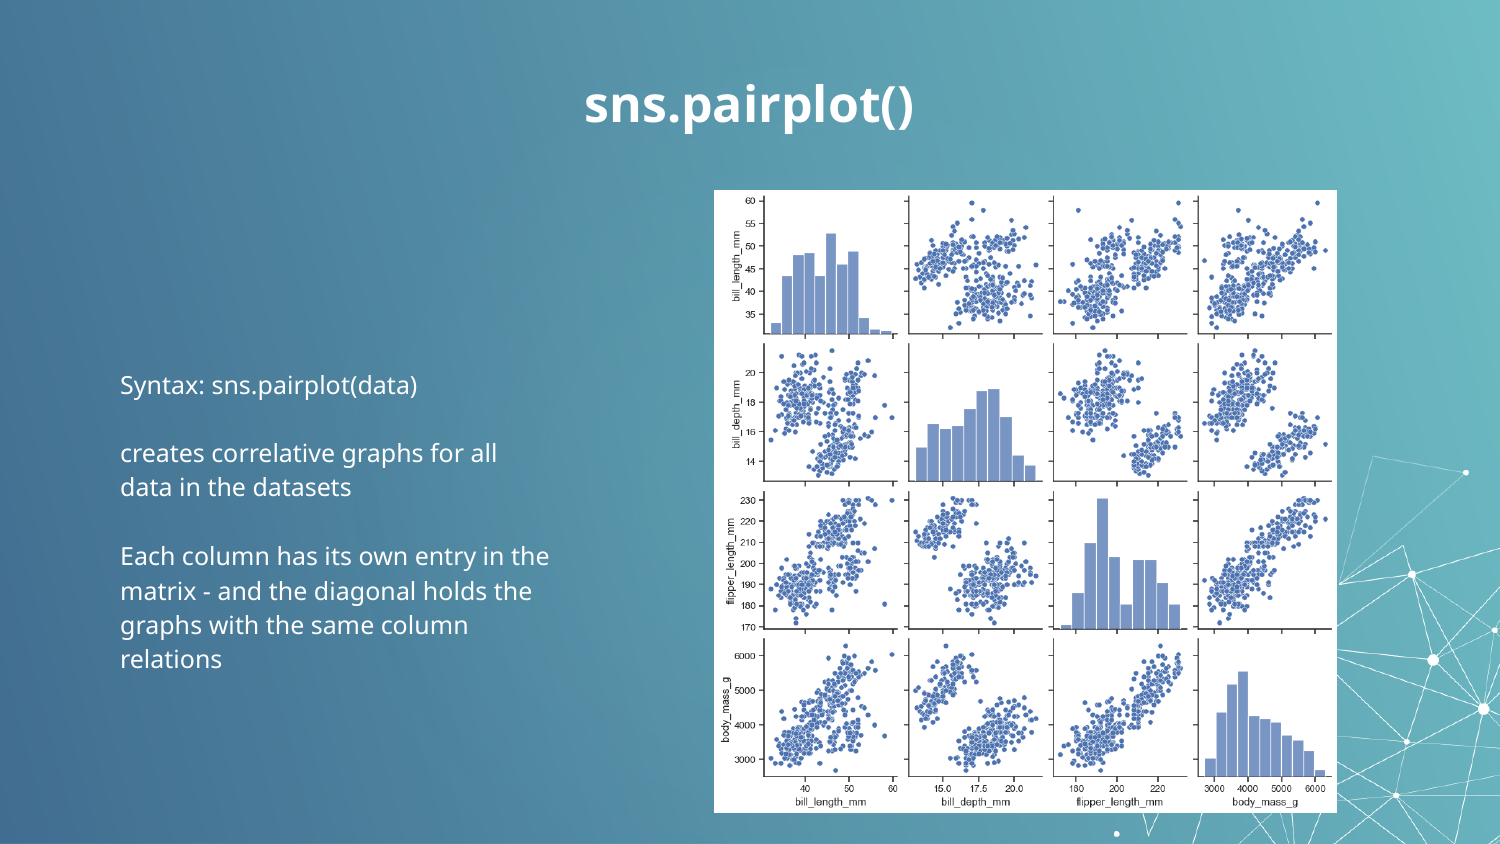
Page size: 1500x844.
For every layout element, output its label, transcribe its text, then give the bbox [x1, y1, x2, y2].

list Syntax: sns.pairplot(data) creates correlative graphs for all data in the datasets Each column has its own entry in the matrix - and the diagonal holds the graphs with the same column relations [105, 350, 567, 593]
title sns.pairplot() [322, 57, 1178, 214]
picture [0, 0, 1500, 844]
